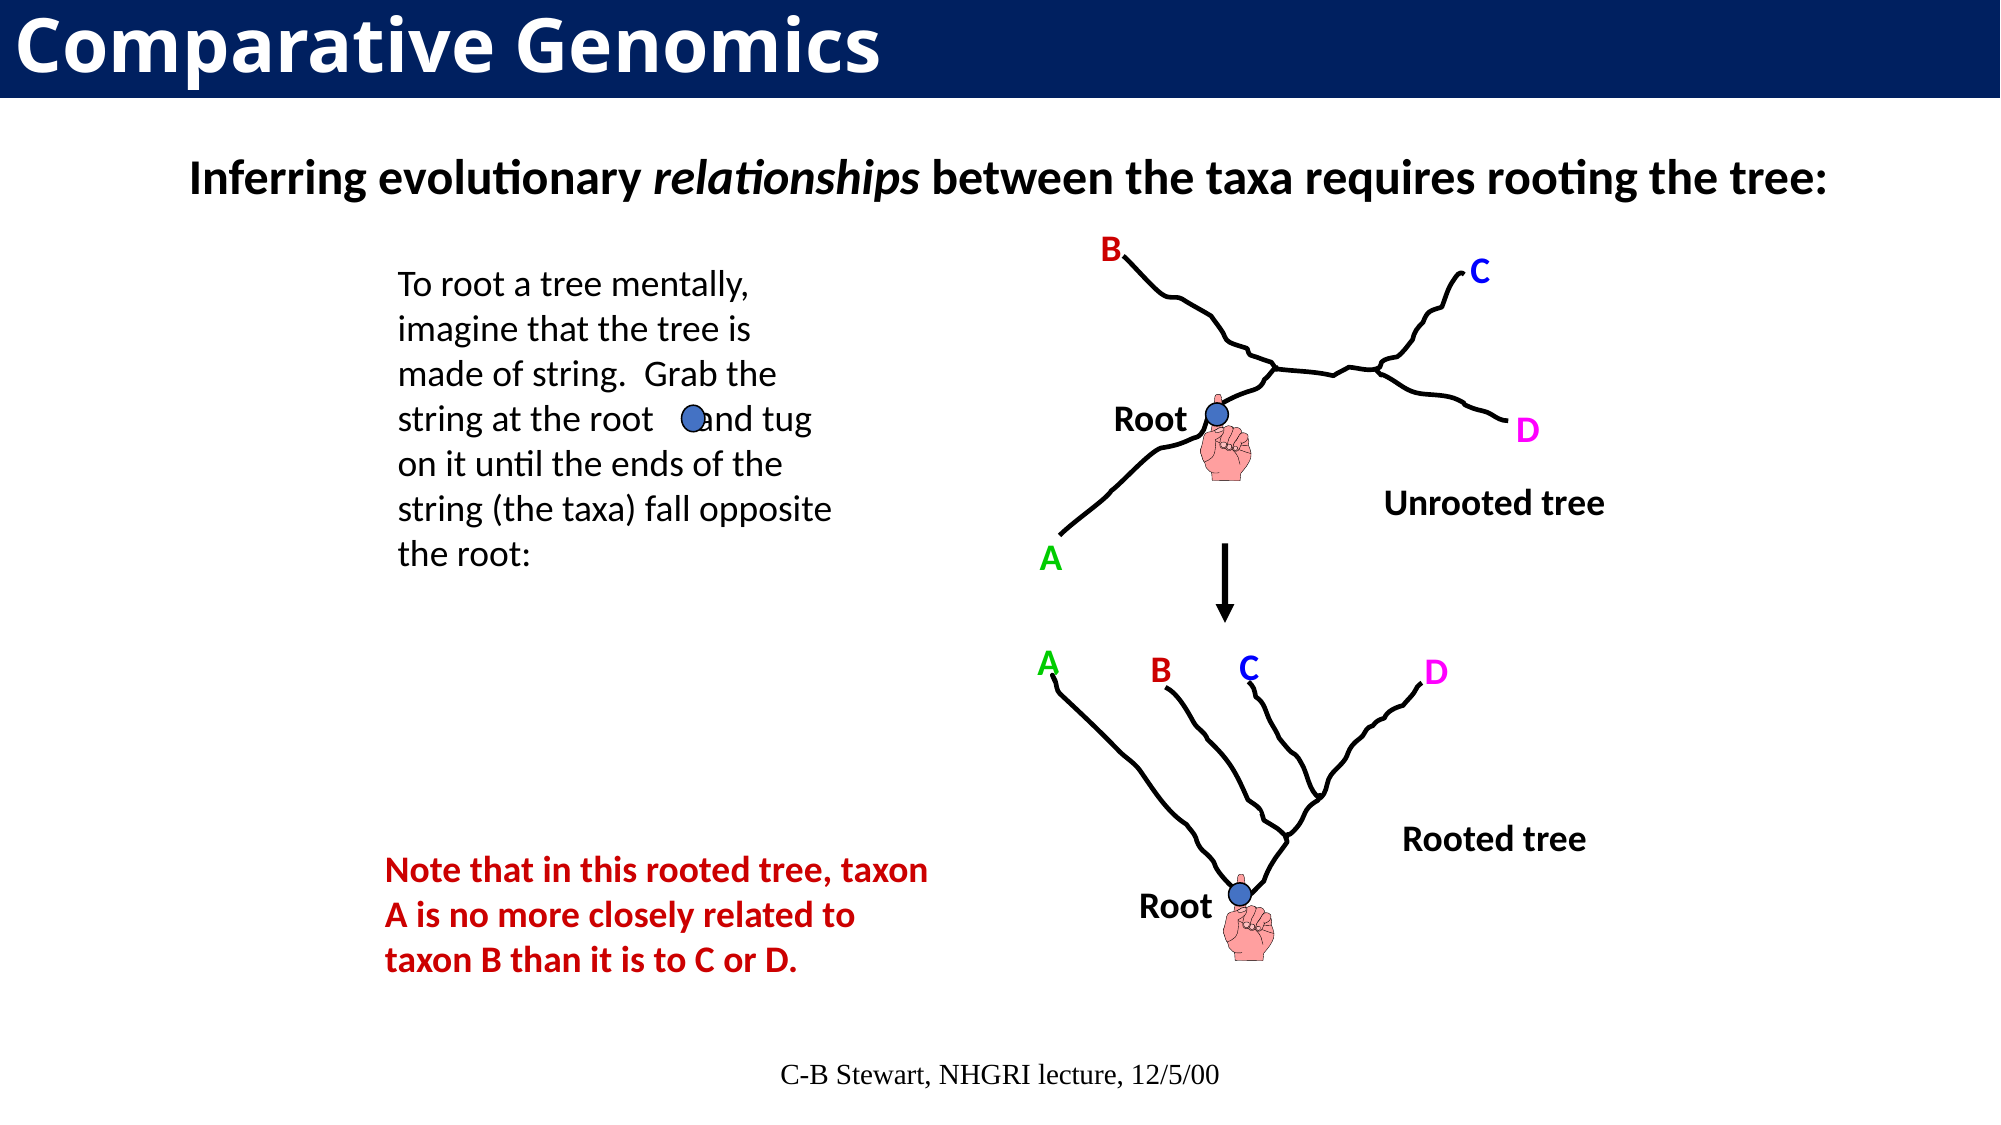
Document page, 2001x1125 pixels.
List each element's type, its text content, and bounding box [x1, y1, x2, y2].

text_box Inferring evolutionary relationships between the taxa requires rooting the tree: [124, 137, 1905, 212]
footer C-B Stewart, NHGRI lecture, 12/5/00 [662, 1042, 1338, 1103]
text_box Comparative Genomics [0, 0, 2000, 96]
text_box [370, 630, 1603, 990]
text_box Unrooted tree [1553, 470, 1621, 531]
text_box To root a tree mentally, imagine that the tree is made of string. Grab the string at the root and tug on it until the ends of the string (the taxa) fall opposite the root: [382, 251, 852, 582]
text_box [1024, 216, 1553, 623]
text_box [681, 405, 705, 432]
